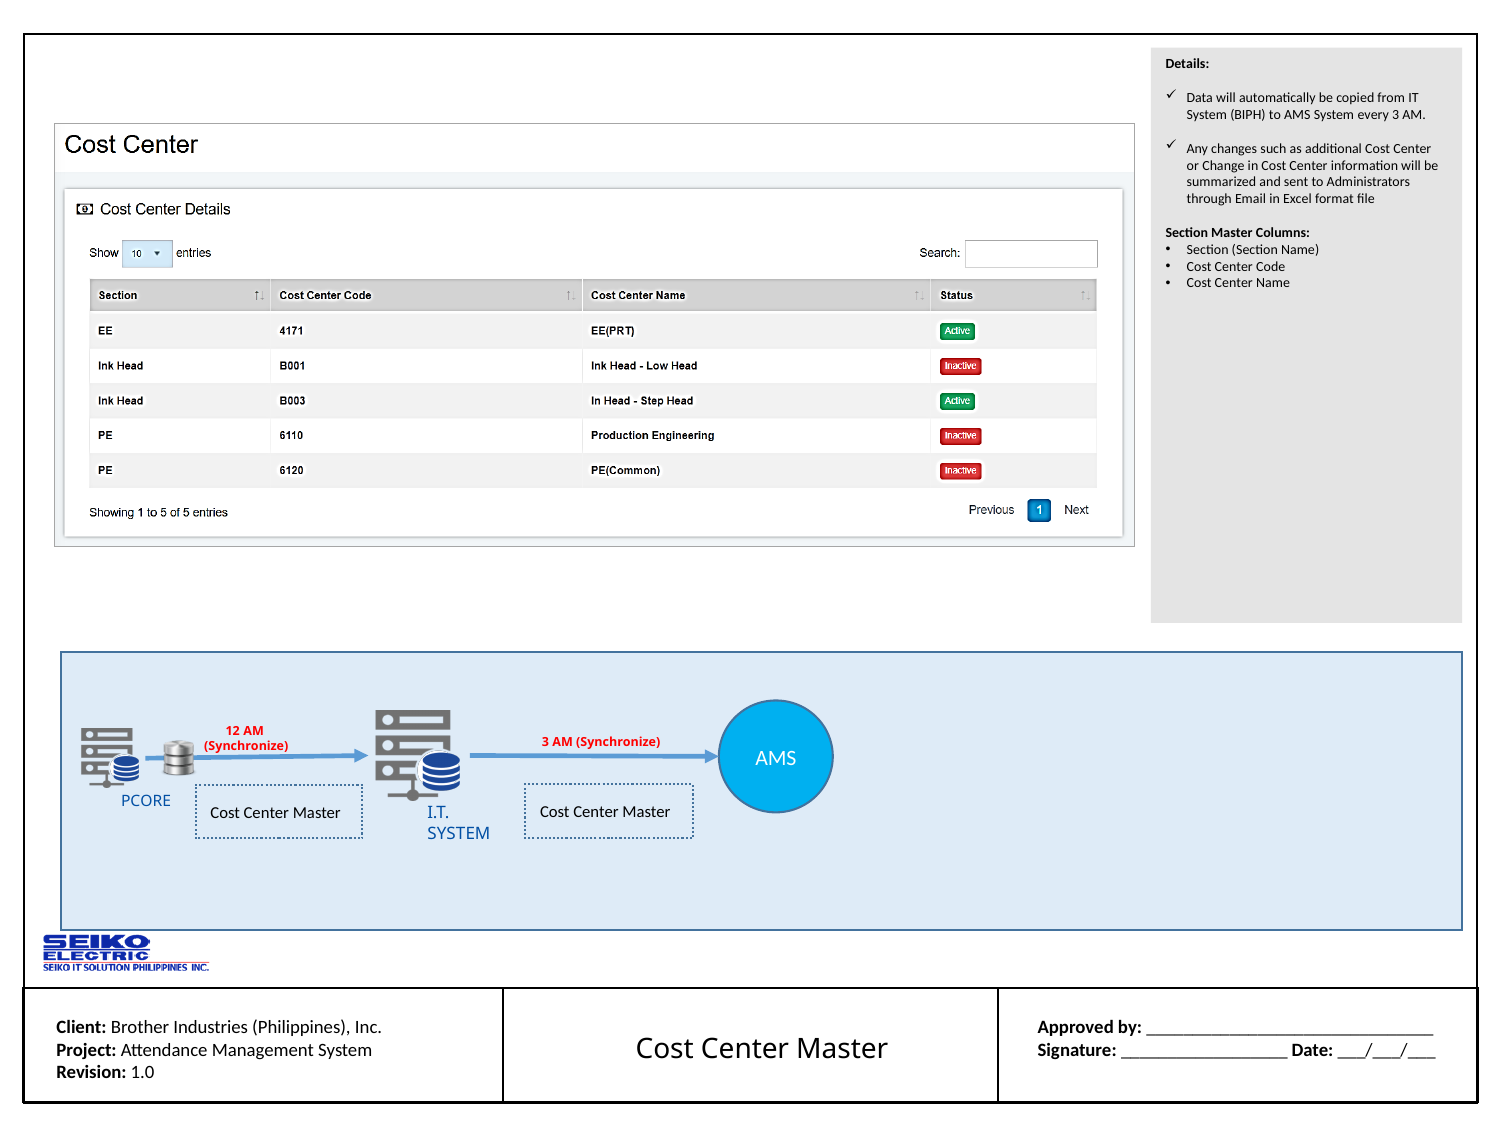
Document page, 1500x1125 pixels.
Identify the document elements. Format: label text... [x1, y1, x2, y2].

text_box Details: Data will automatically be copied from IT System (BIPH) to AMS System every 3 AM. Any changes such as additional Cost Center or Change in Cost Center information will be summarized and sent to Administrators through Email in Excel format file Section Master Columns: Section (Section Name) Cost Center Code Cost Center Name [1150, 47, 1463, 624]
text_box 3 AM (Synchronize) [533, 733, 669, 749]
text_box Cost Center Master [195, 784, 363, 839]
picture [41, 932, 217, 978]
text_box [145, 755, 159, 759]
text_box Cost Center Master [524, 1023, 1000, 1072]
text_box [76, 728, 196, 818]
text_box Cost Center Master [525, 783, 694, 839]
text_box AMS [717, 699, 834, 814]
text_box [198, 755, 369, 759]
picture [54, 123, 1135, 547]
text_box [368, 710, 525, 851]
picture [159, 738, 198, 777]
text_box [60, 651, 1463, 931]
text_box 12 AM (Synchronize) [178, 722, 314, 754]
